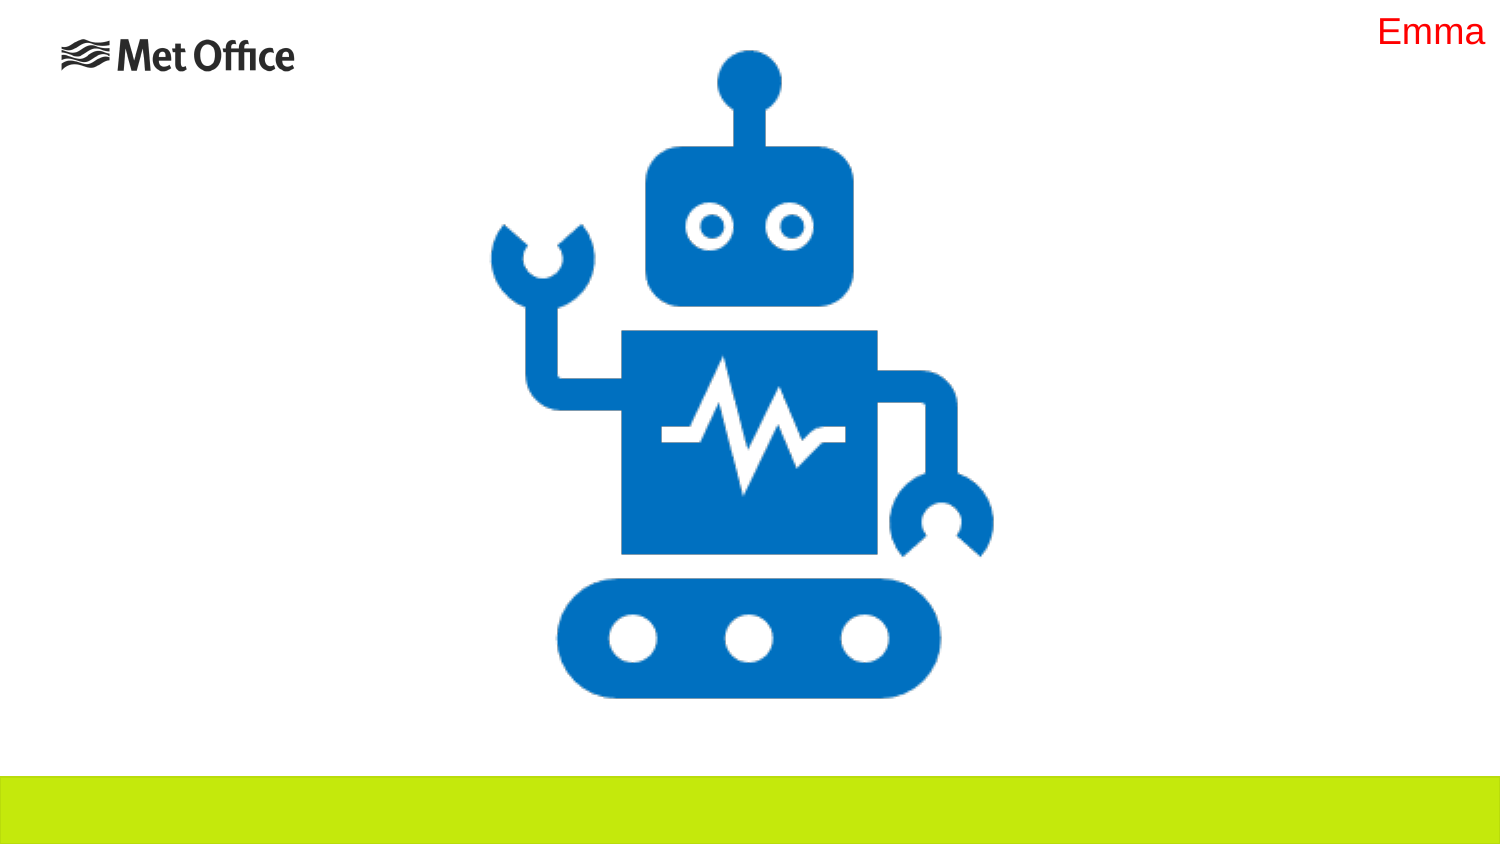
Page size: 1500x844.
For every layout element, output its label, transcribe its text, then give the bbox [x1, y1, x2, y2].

picture [366, 3, 1134, 771]
picture [30, 8, 326, 102]
text_box Emma [1345, 0, 1500, 60]
